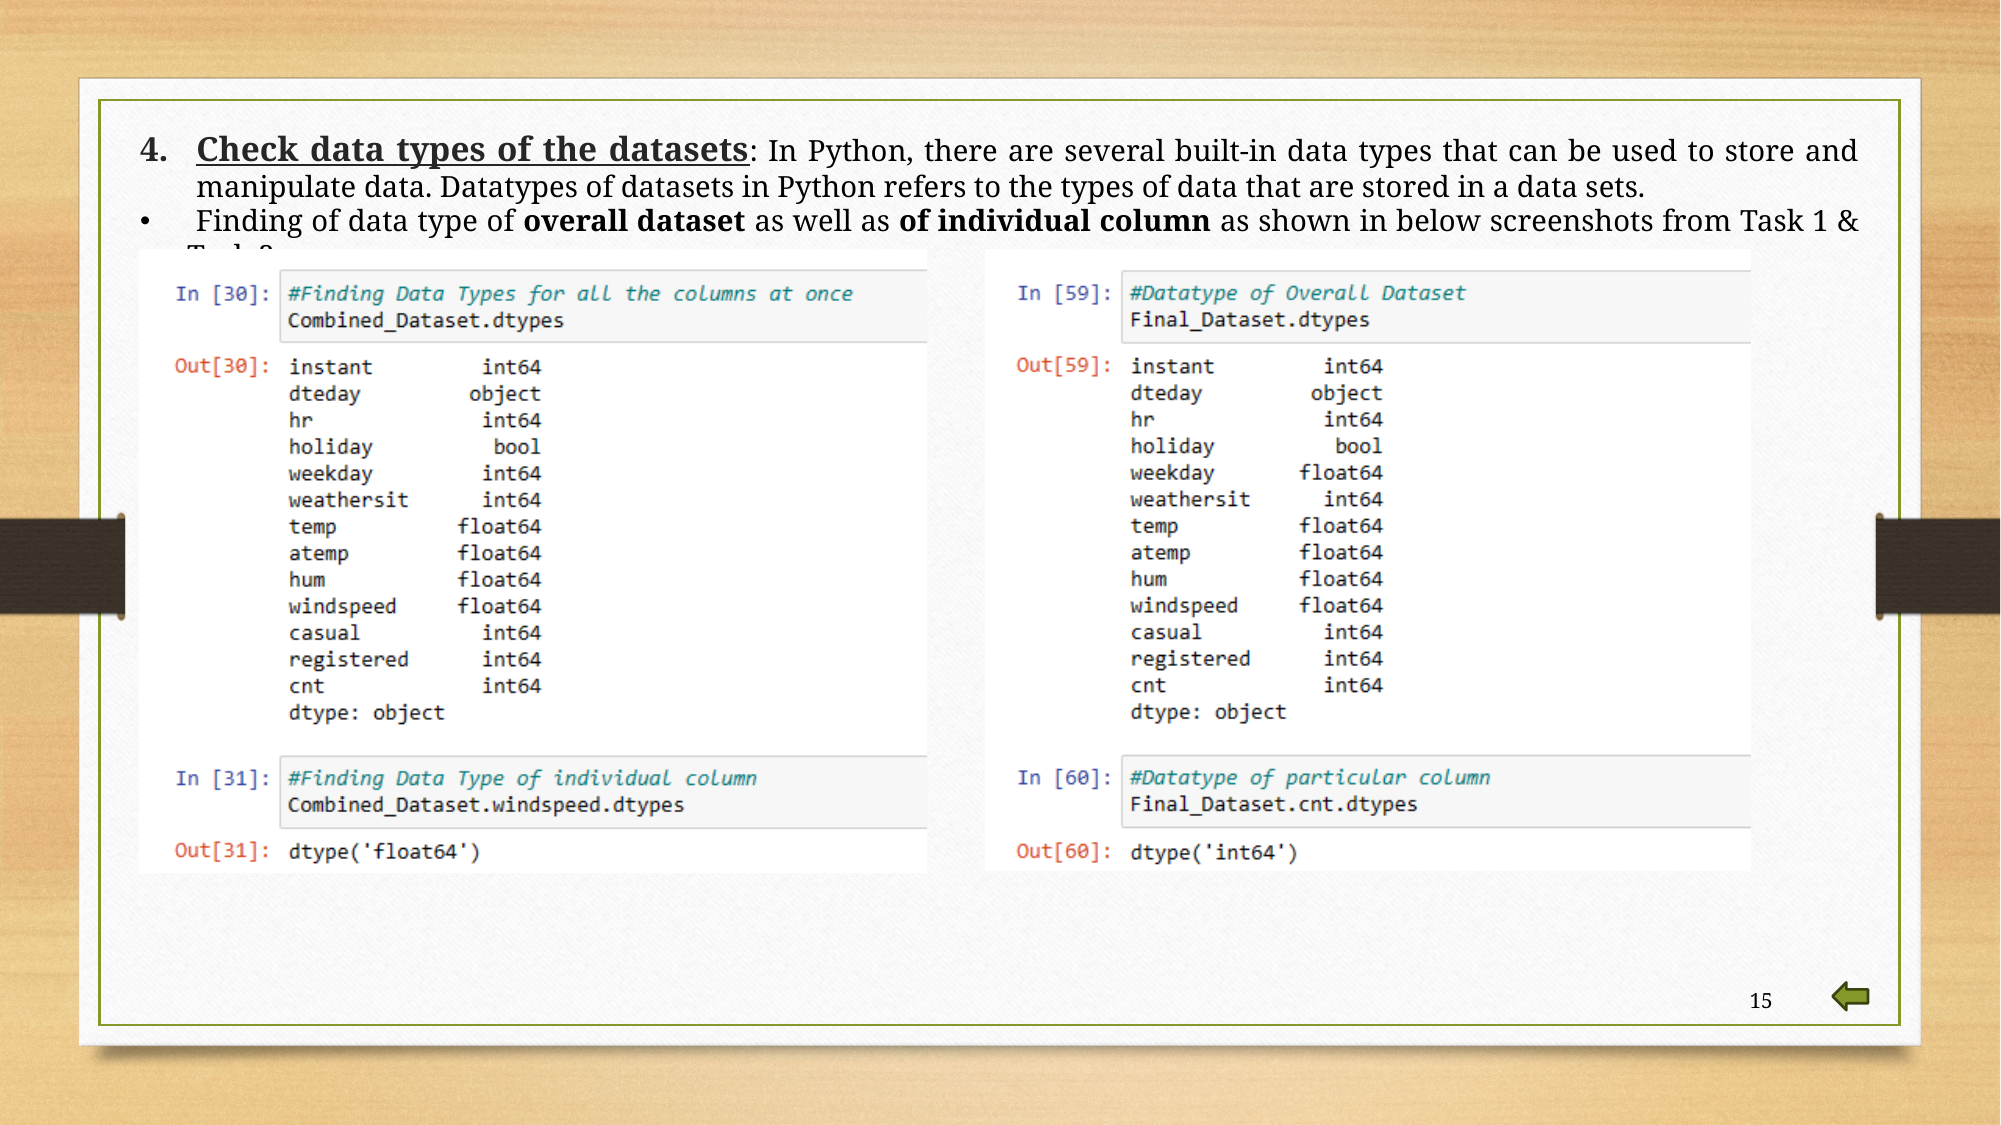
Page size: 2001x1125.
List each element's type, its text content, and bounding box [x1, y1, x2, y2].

slide_number 15 [1698, 979, 1788, 1025]
text_box Check data types of the datasets: In Python, there are several built-in data types that can be used to store and manipulate data. Datatypes of datasets in Python refers to the types of data that are stored in a data sets. Finding of data type of overall dataset as well as of individual column as shown in below screenshots from Task 1 & Task 2 [125, 120, 1875, 281]
text_box [1831, 981, 1870, 1012]
picture [0, 0, 2001, 1125]
